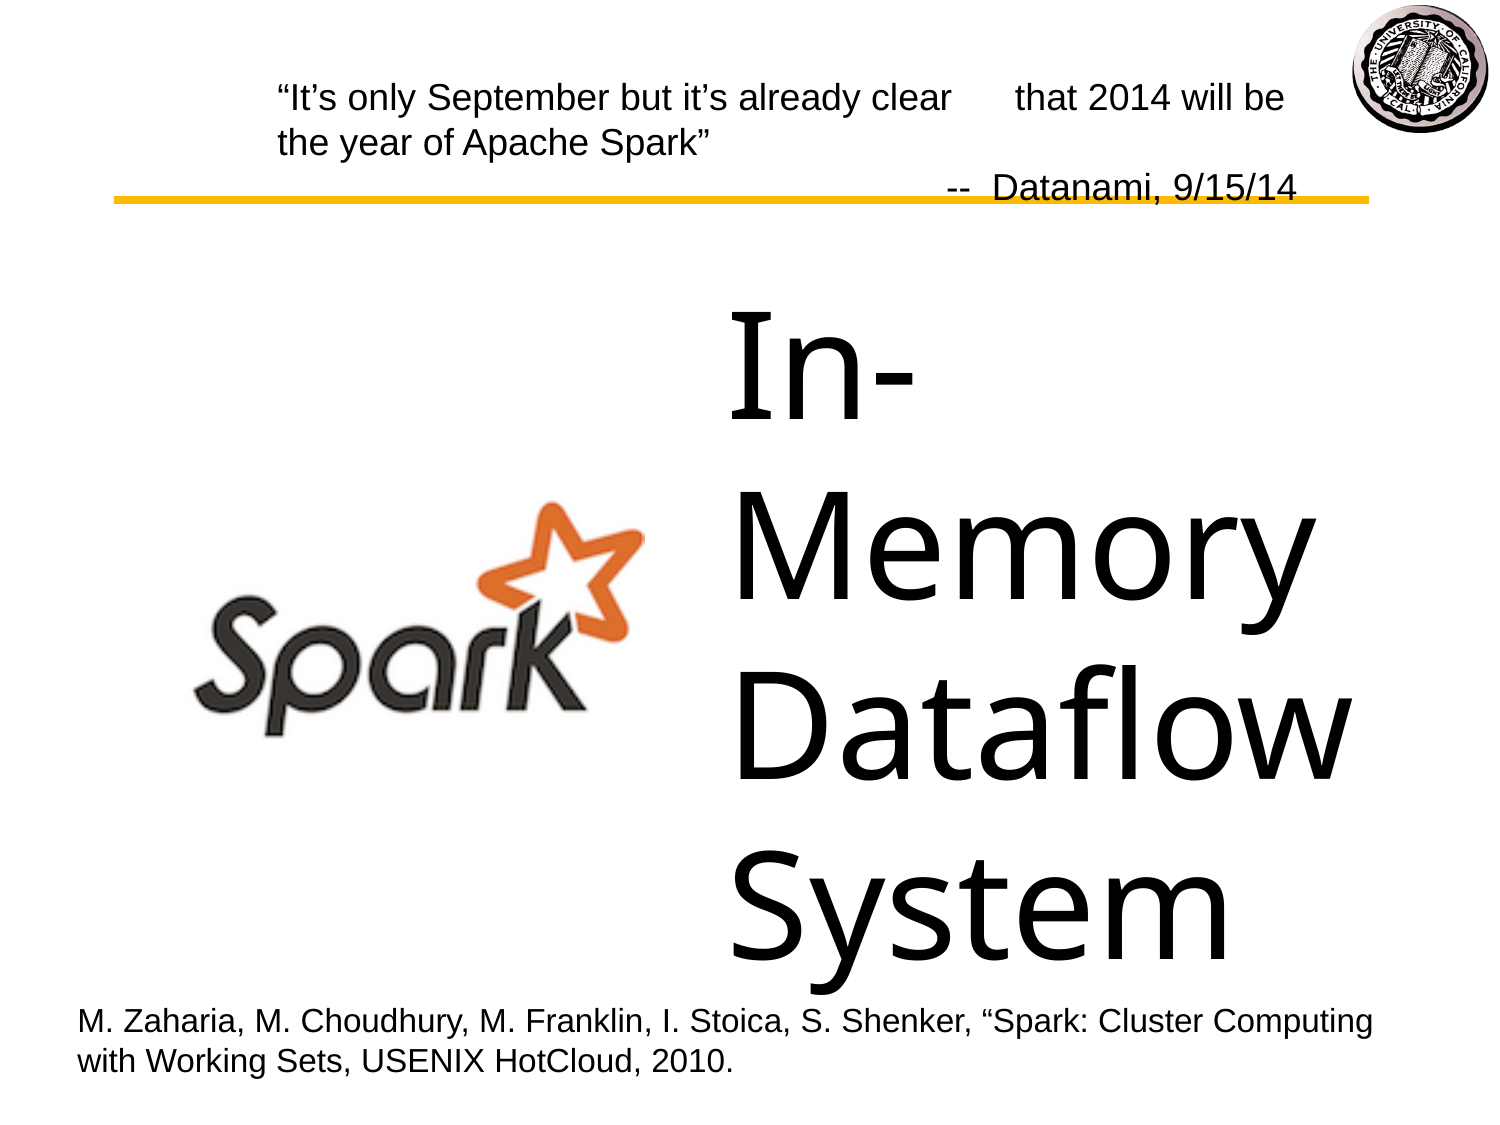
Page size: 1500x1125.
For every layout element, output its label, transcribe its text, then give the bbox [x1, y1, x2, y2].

picture [187, 499, 645, 744]
text_box M. Zaharia, M. Choudhury, M. Franklin, I. Stoica, S. Shenker, “Spark: Cluster Computing with Working Sets, USENIX HotCloud, 2010. [62, 991, 1450, 1087]
text_box In-Memory Dataflow System [711, 137, 1483, 942]
picture [1337, 0, 1500, 137]
text_box “It’s only September but it’s already clear that 2014 will be the year of Apache Spark” -- Datanami, 9/15/14 [262, 65, 1313, 216]
